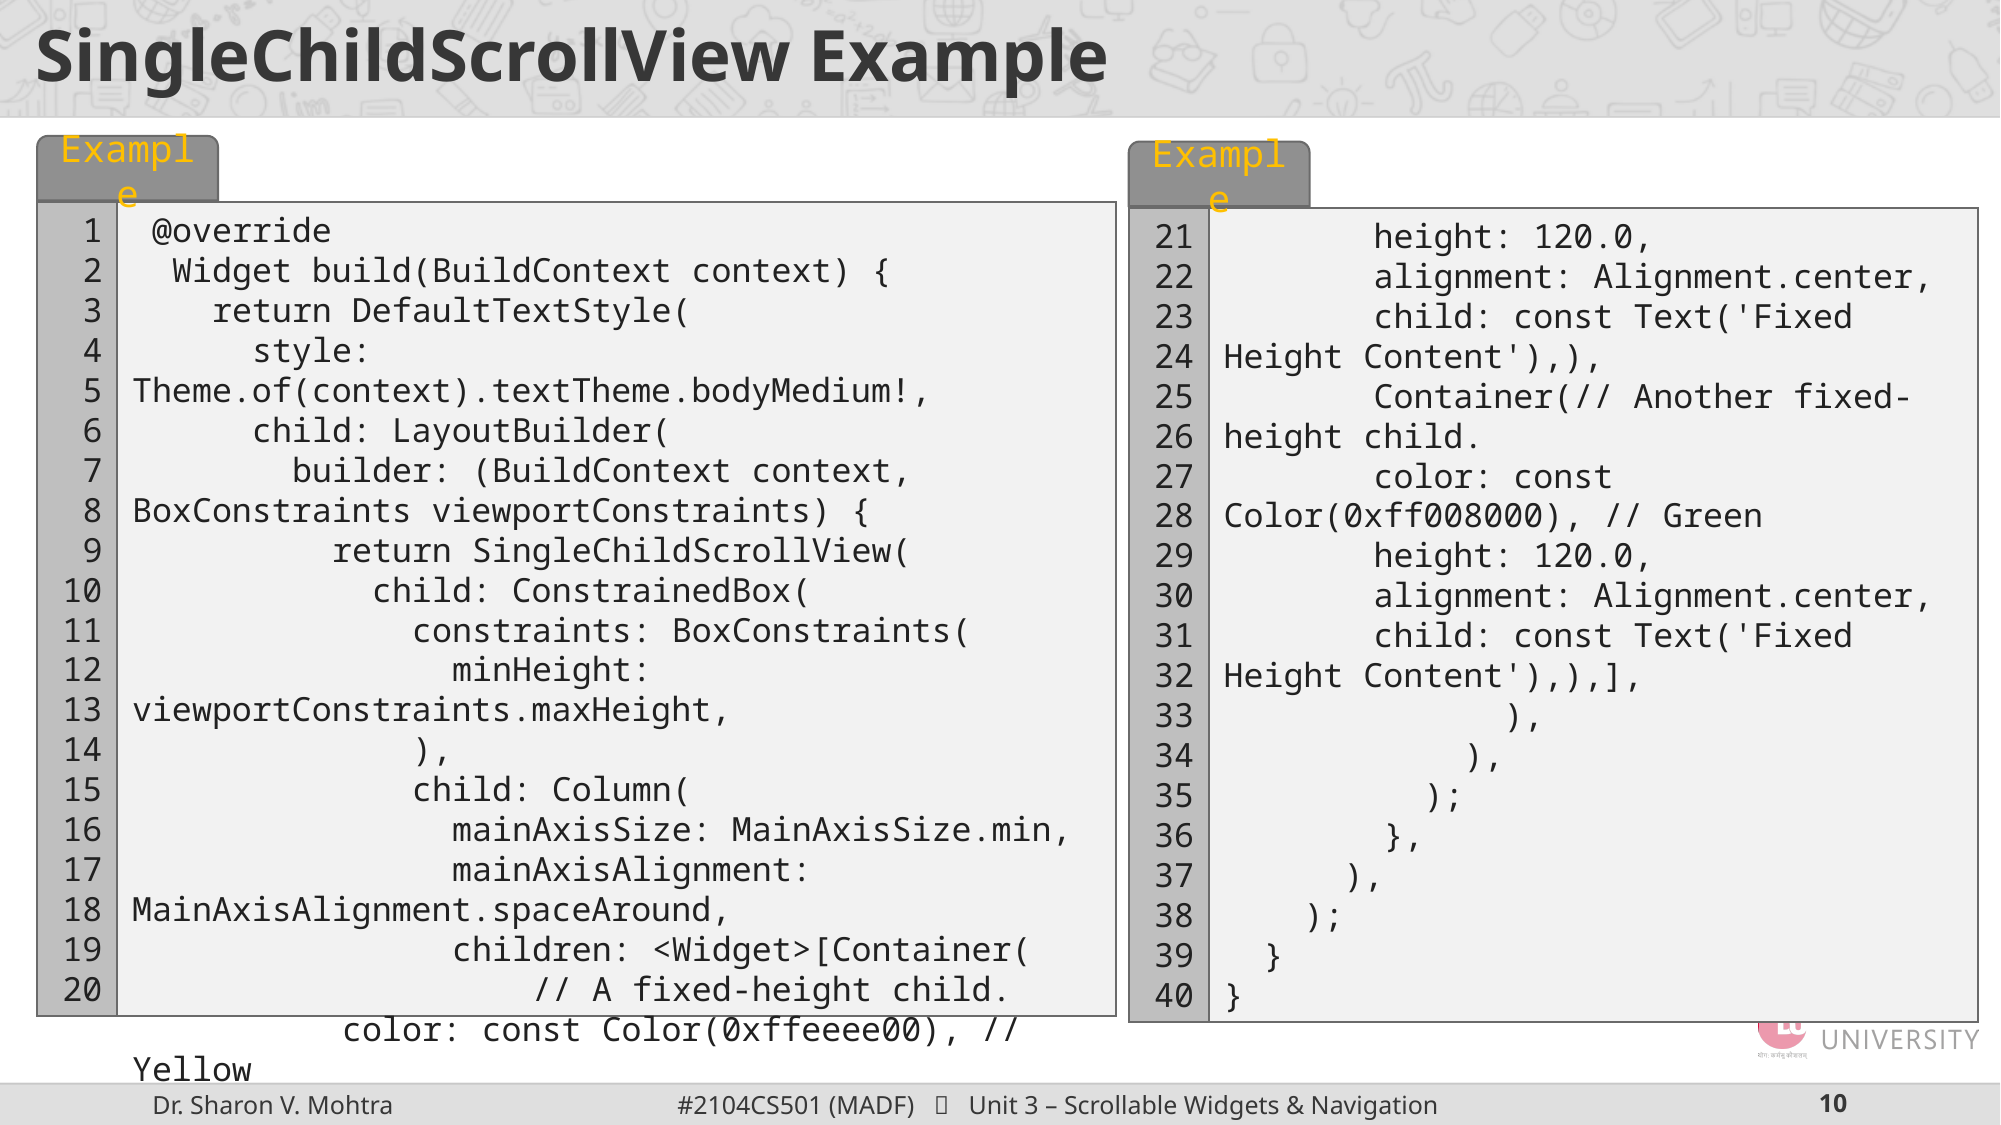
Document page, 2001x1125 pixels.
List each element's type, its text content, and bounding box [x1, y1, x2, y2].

text_box Example [1127, 140, 1311, 208]
title SingleChildScrollView Example [0, 0, 2000, 117]
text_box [37, 135, 1116, 1017]
text_box 21 22 23 24 25 26 27 28 29 30 31 32 33 34 35 36 37 38 39 40 [1128, 208, 1210, 1023]
text_box height: 120.0, alignment: Alignment.center, child: const Text('Fixed Height Content'),), Container(// Another fixed-height child. color: const Color(0xff008000), // Green height: 120.0, alignment: Alignment.center, child: const Text('Fixed Height Content'),),], ), ), ); }, ), ); } } [1210, 207, 1979, 1023]
